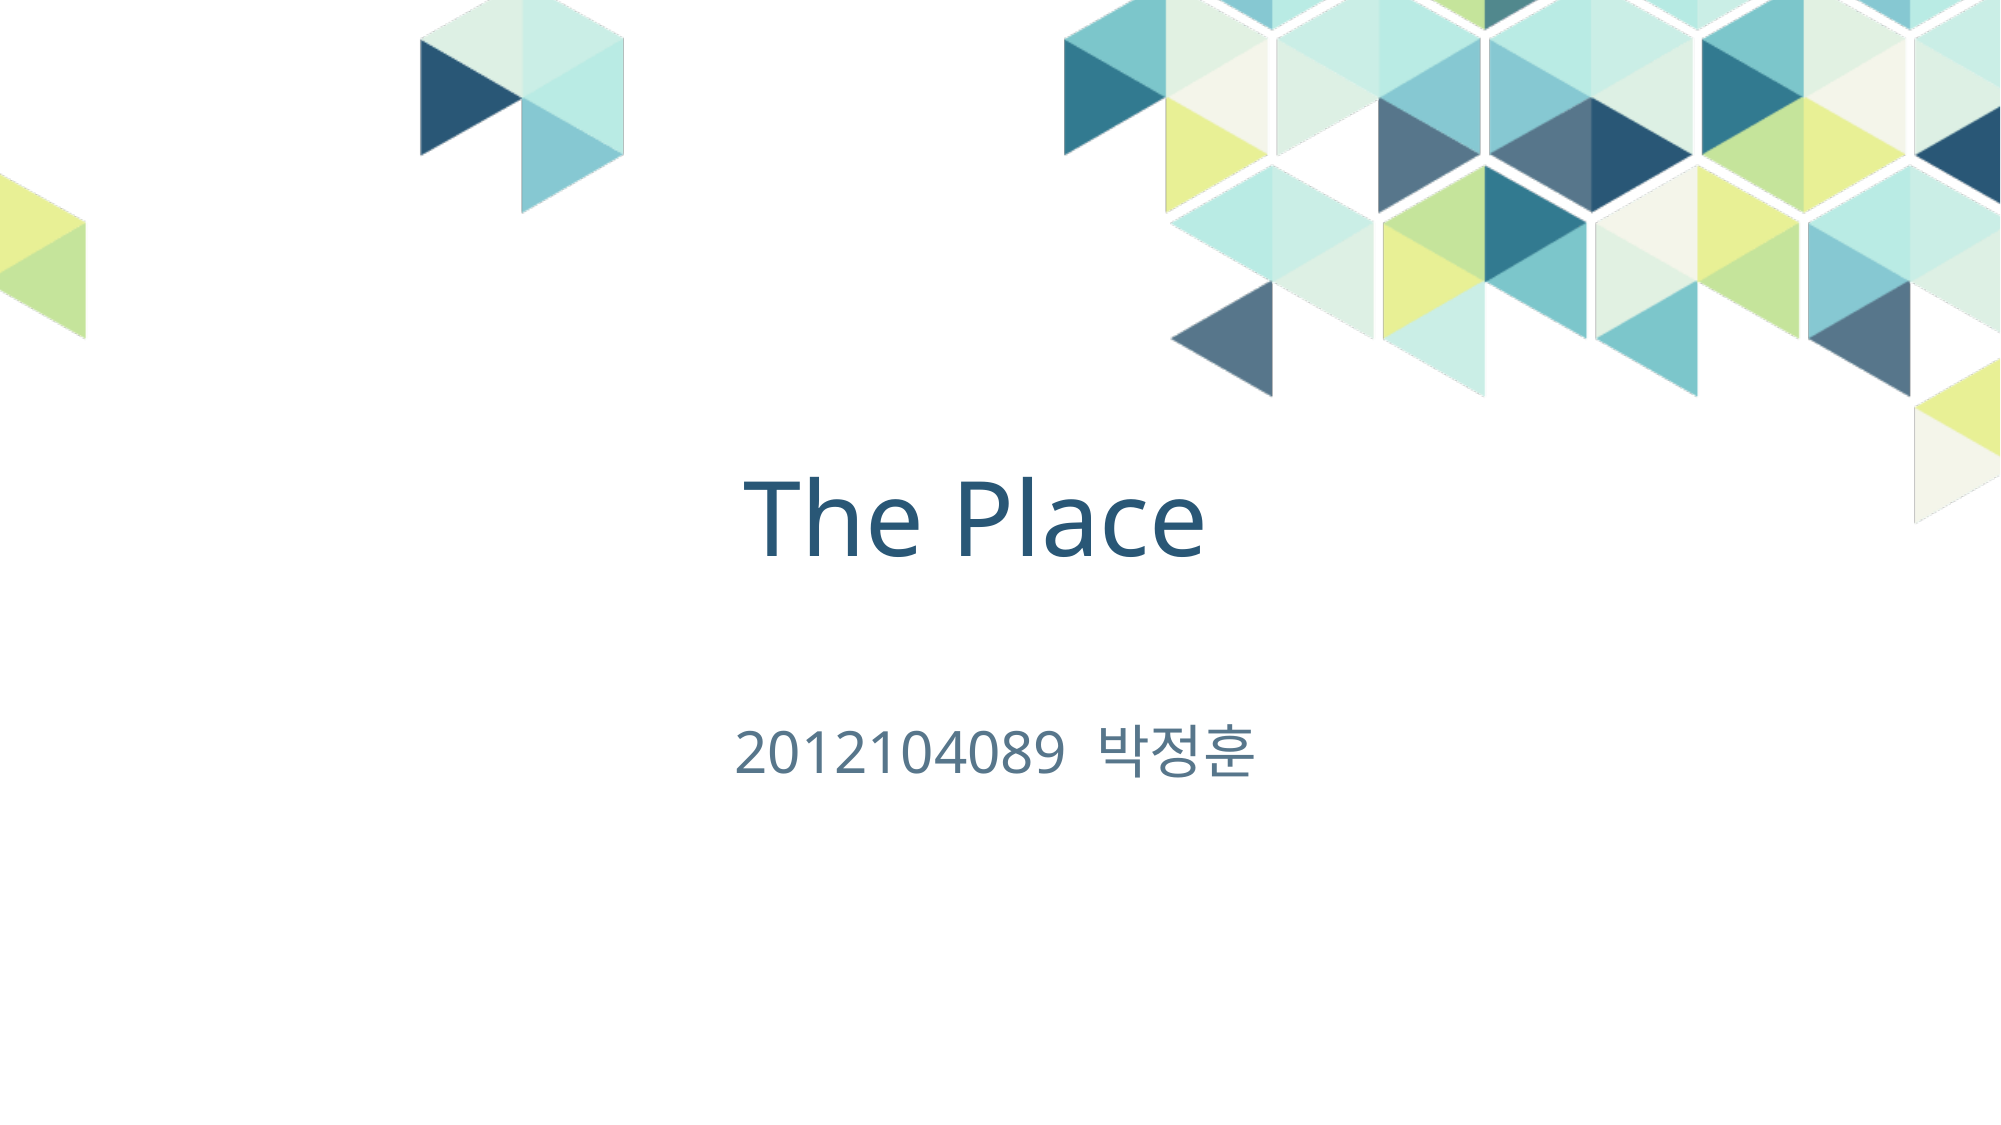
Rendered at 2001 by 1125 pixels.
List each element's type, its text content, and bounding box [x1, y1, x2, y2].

title The Place [125, 432, 1826, 587]
subtitle 2012104089 박정훈 [719, 715, 1281, 988]
picture [0, 0, 2001, 1125]
